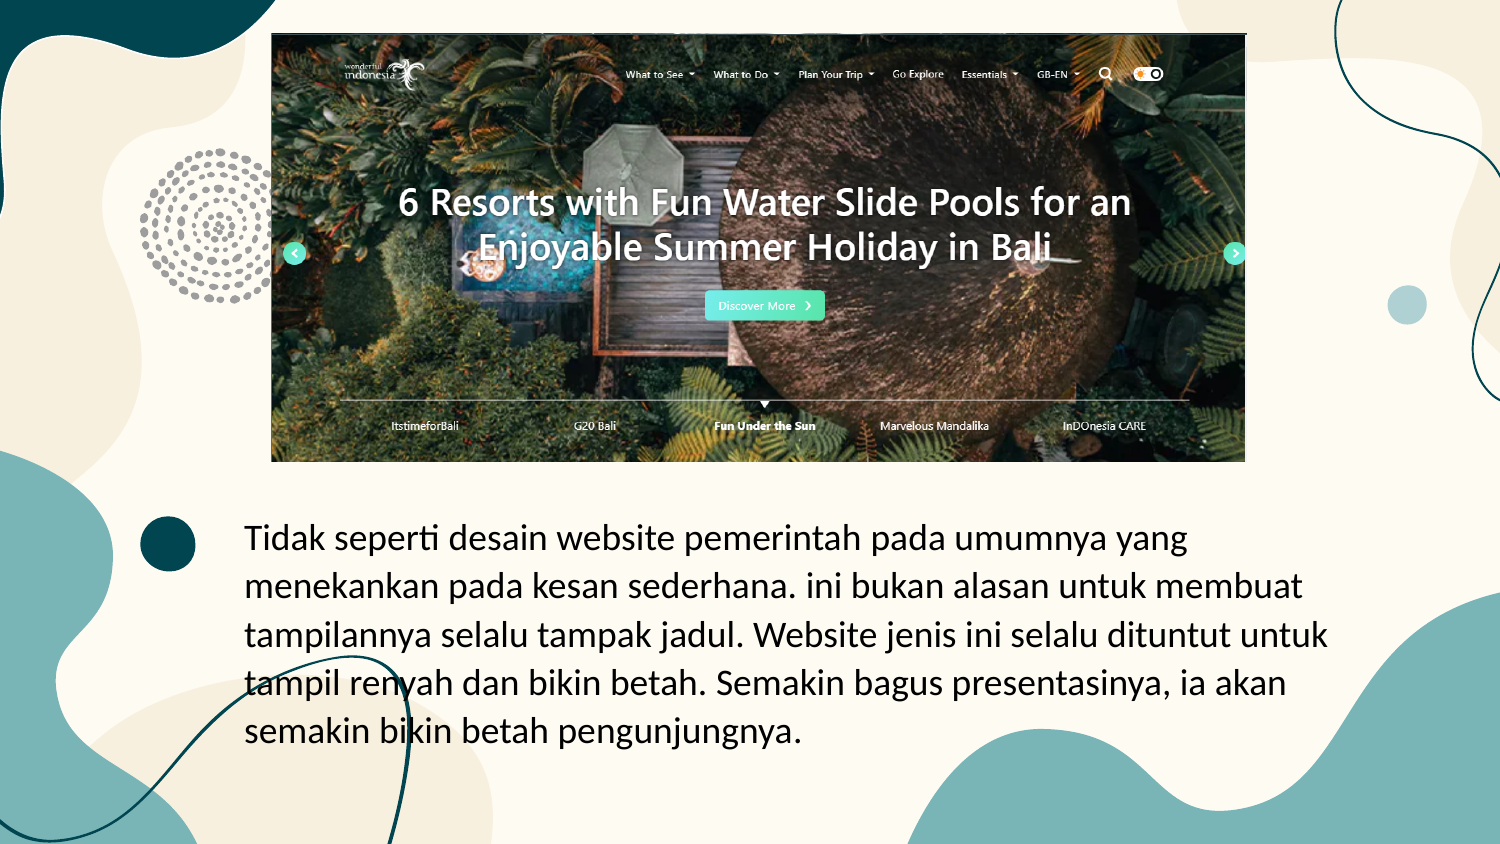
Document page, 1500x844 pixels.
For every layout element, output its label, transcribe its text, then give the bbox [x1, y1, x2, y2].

text_box Tidak seperti desain website pemerintah pada umumnya yang menekankan pada kesan sederhana. ini bukan alasan untuk membuat tampilannya selalu tampak jadul. Website jenis ini selalu dituntut untuk tampil renyah dan bikin betah. Semakin bagus presentasinya, ia akan semakin bikin betah pengunjungnya. [229, 495, 1377, 742]
picture [270, 32, 1247, 462]
